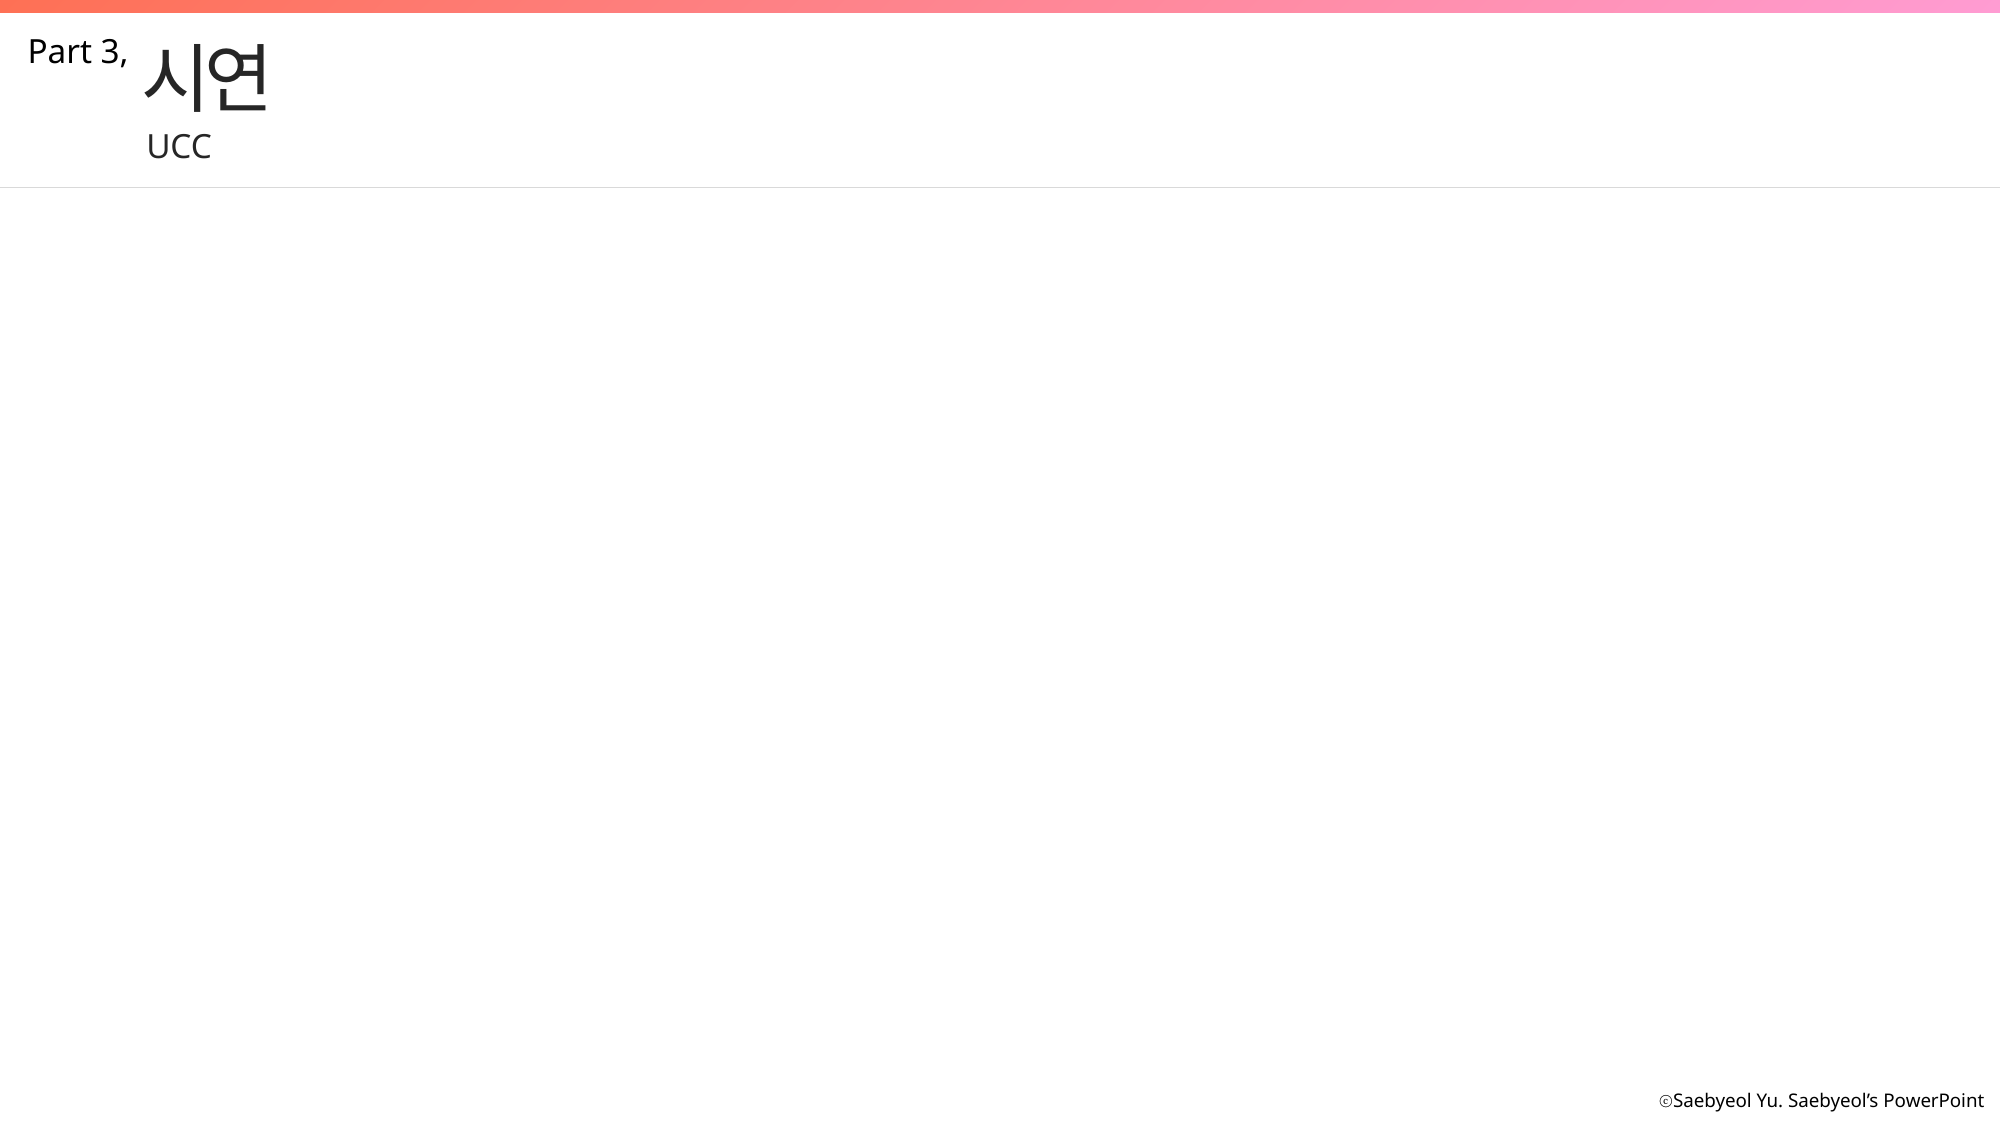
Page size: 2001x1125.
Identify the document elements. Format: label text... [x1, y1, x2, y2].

text_box 시연 [126, 23, 289, 129]
text_box UCC [131, 118, 227, 173]
text_box Part 3, [12, 22, 153, 78]
text_box [0, 0, 2000, 13]
